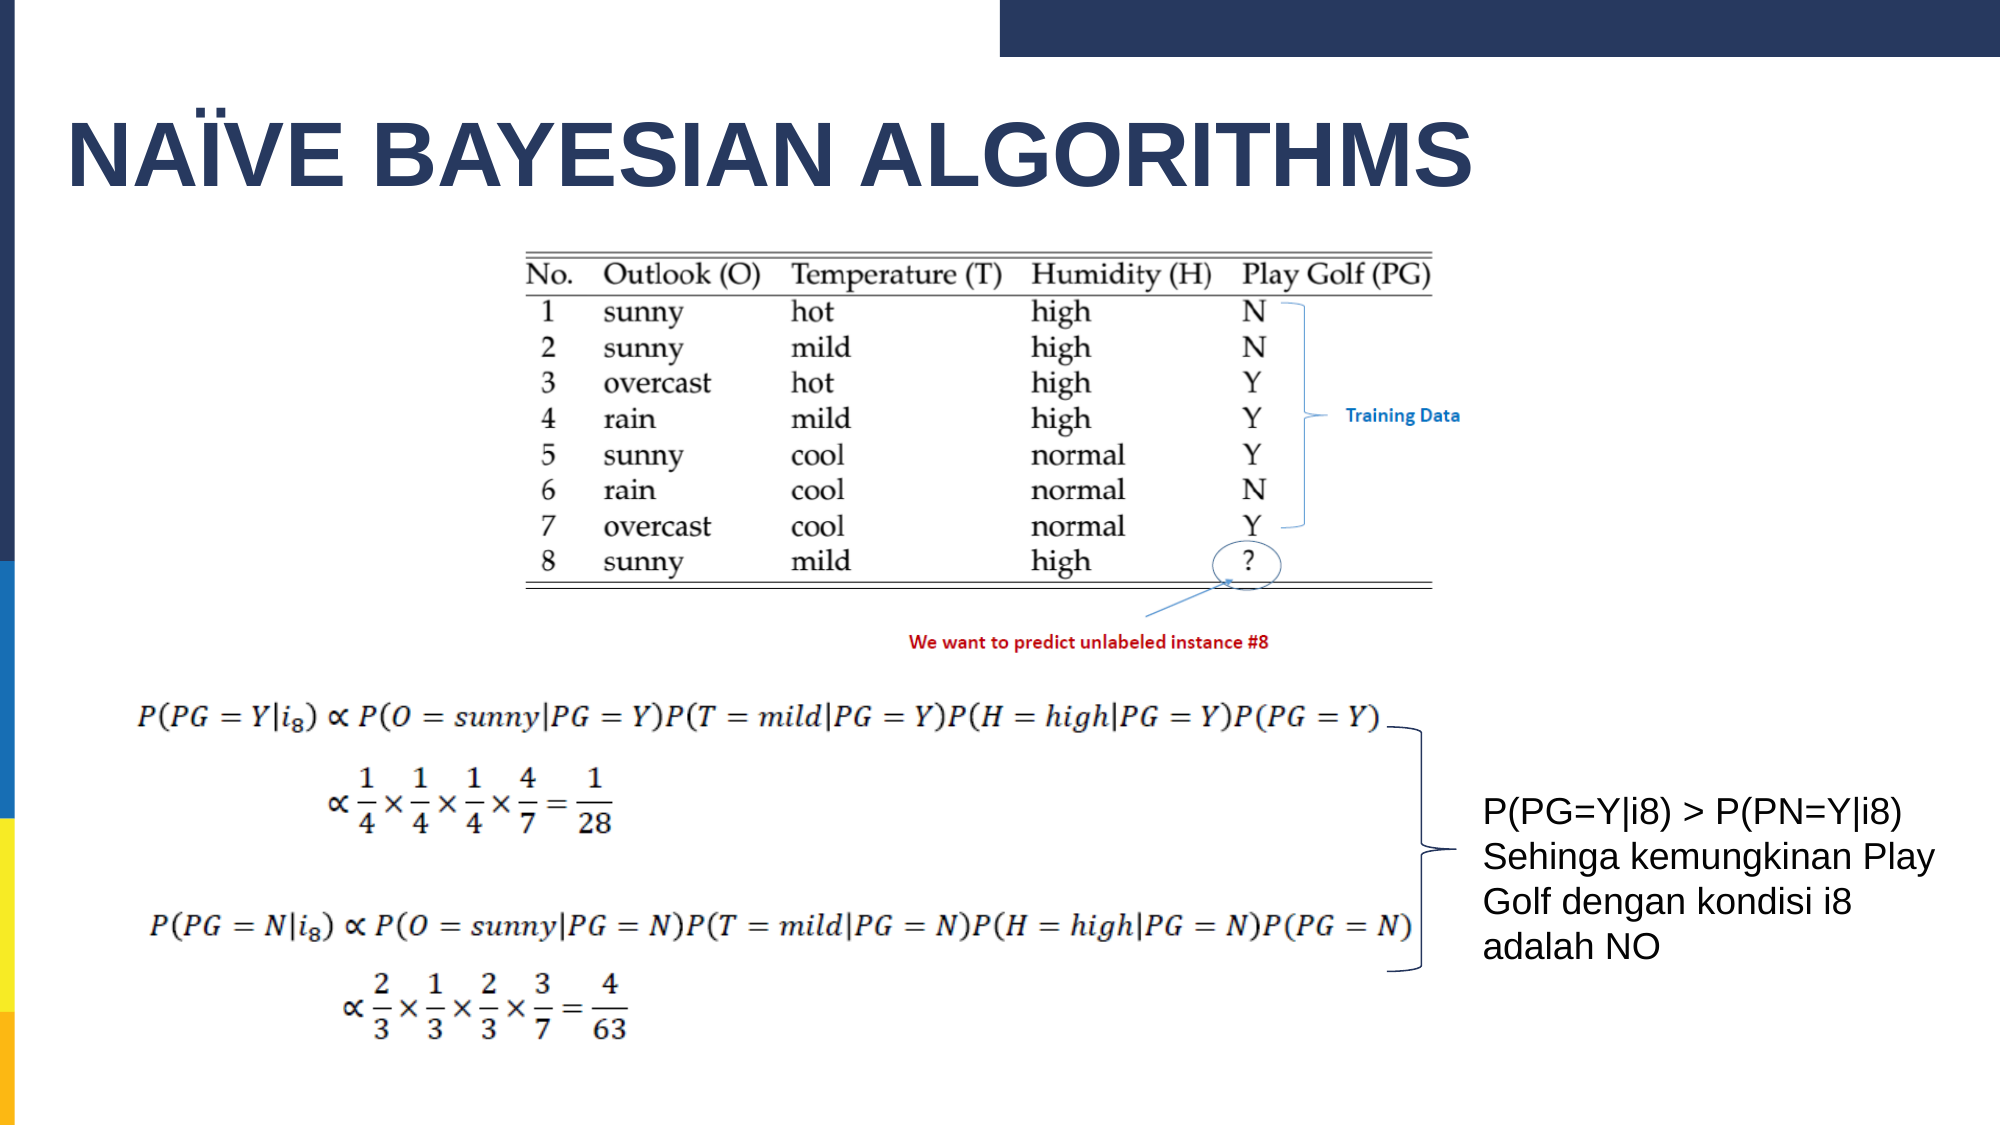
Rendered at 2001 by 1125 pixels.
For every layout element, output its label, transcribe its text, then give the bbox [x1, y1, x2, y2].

title NAÏVE BAYESIAN ALGORITHMS [51, 57, 1949, 256]
picture [102, 670, 1399, 857]
picture [108, 898, 1421, 1067]
text_box [1386, 726, 1457, 901]
text_box P(PG=Y|i8) > P(PN=Y|i8) Sehinga kemungkinan Play Golf dengan kondisi i8 adalah NO [1467, 779, 1960, 975]
picture [502, 242, 1467, 658]
